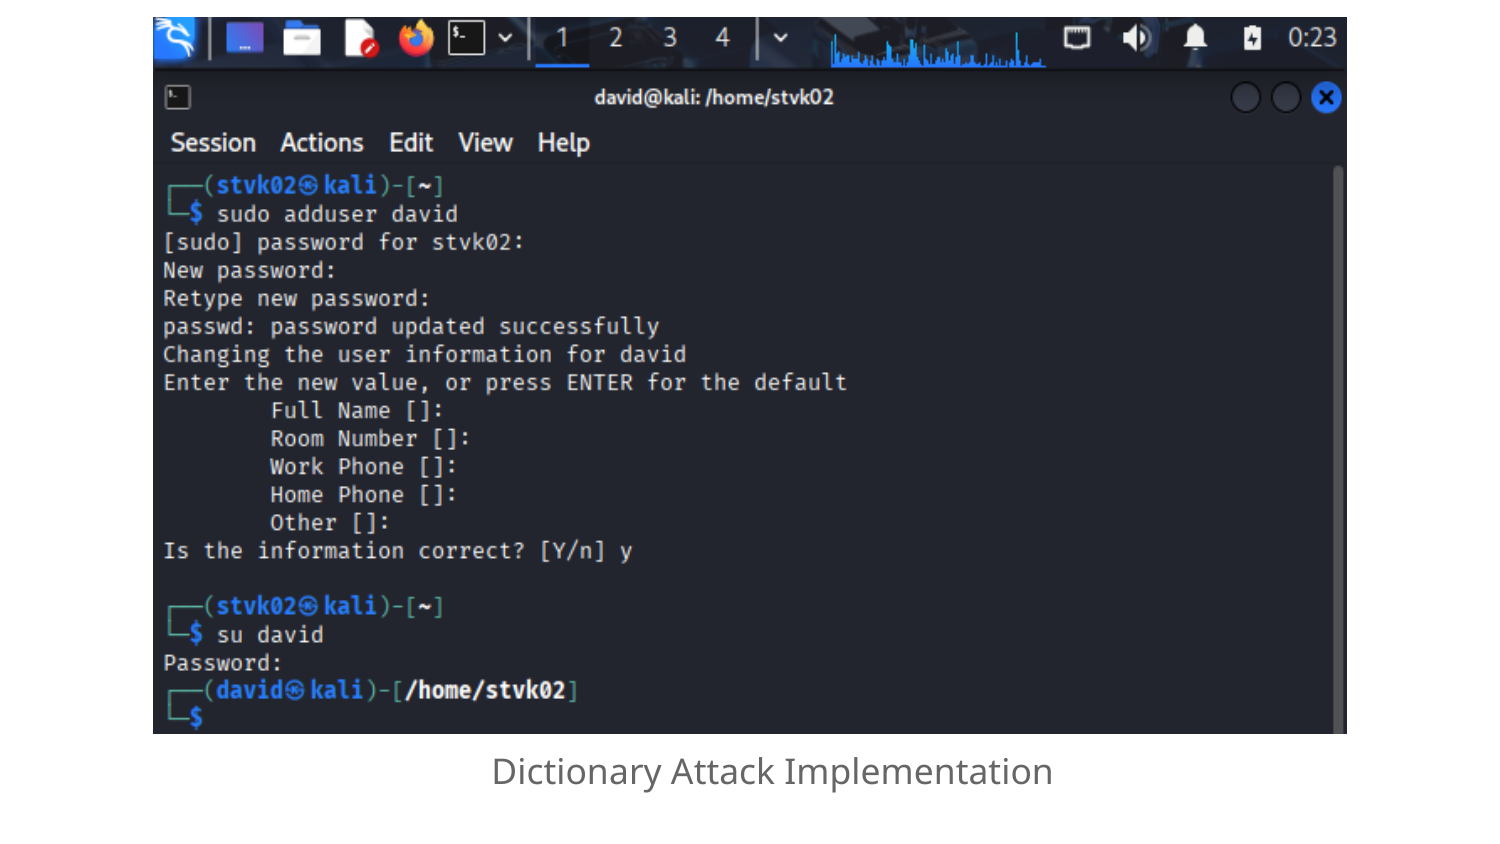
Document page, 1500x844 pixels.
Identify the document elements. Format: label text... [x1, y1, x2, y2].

picture [152, 17, 1348, 735]
text_box Dictionary Attack Implementation [171, 742, 1347, 805]
